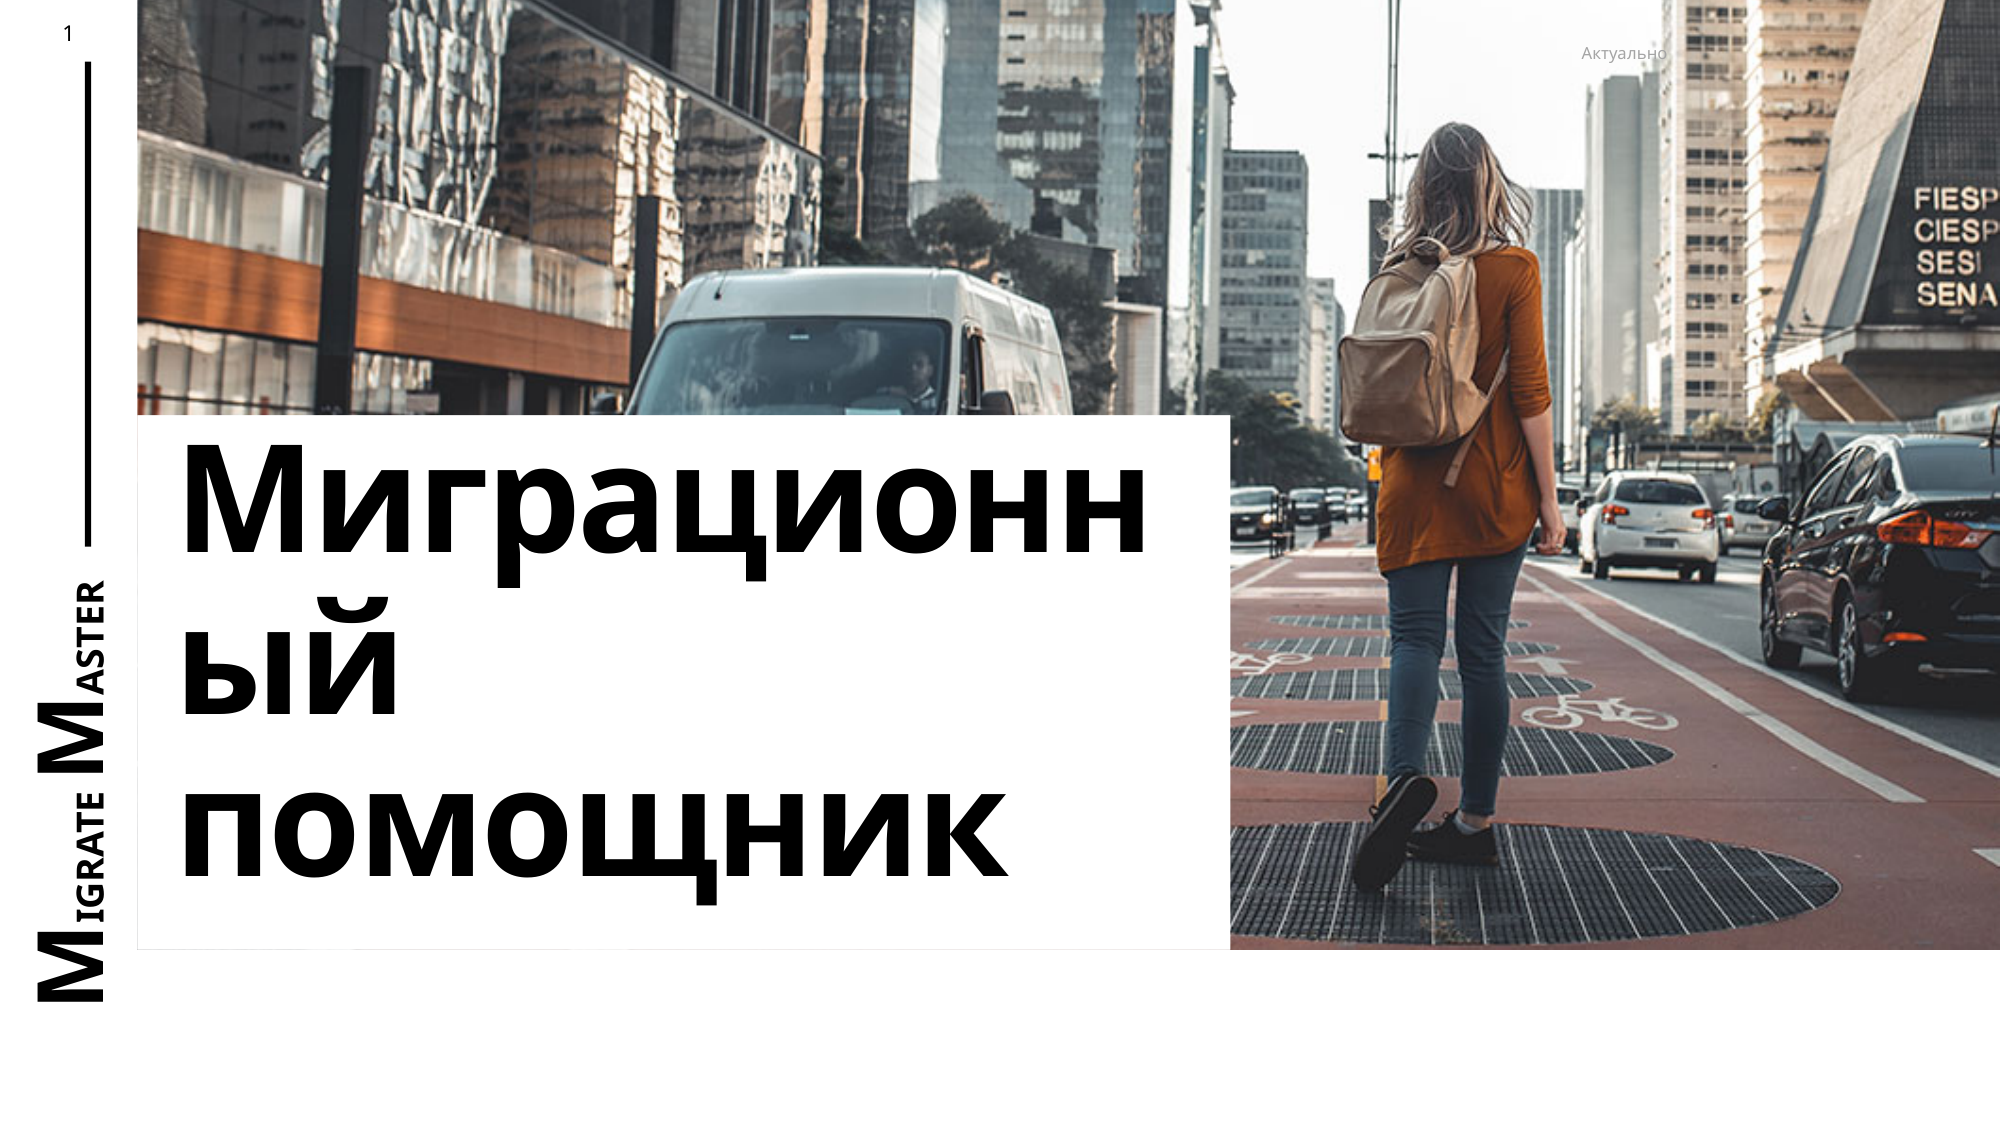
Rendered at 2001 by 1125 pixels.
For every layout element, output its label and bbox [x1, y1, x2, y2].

picture [137, 0, 2000, 950]
